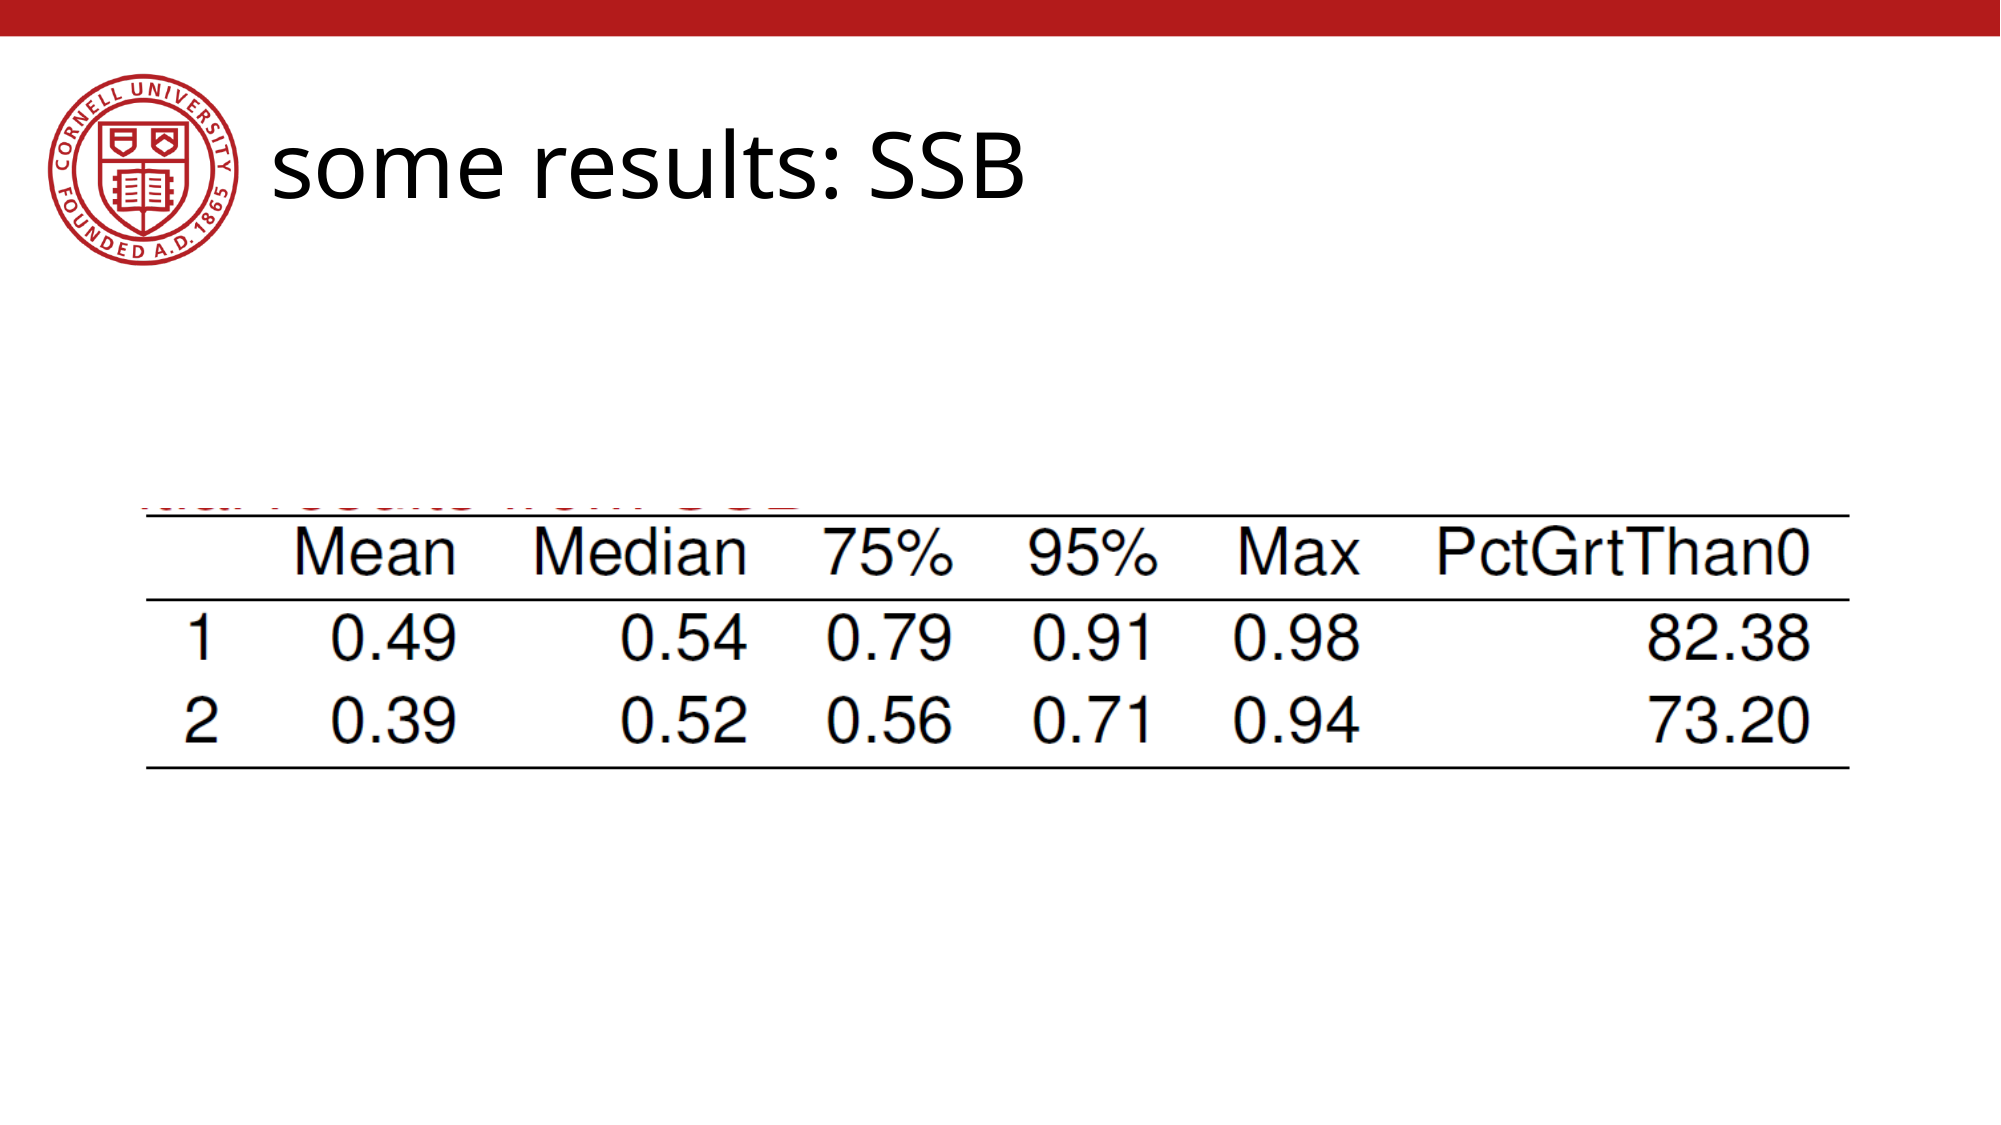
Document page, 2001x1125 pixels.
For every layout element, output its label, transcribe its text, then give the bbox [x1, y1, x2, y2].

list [137, 508, 1863, 804]
picture [39, 65, 255, 274]
title some results: SSB [255, 59, 1860, 278]
